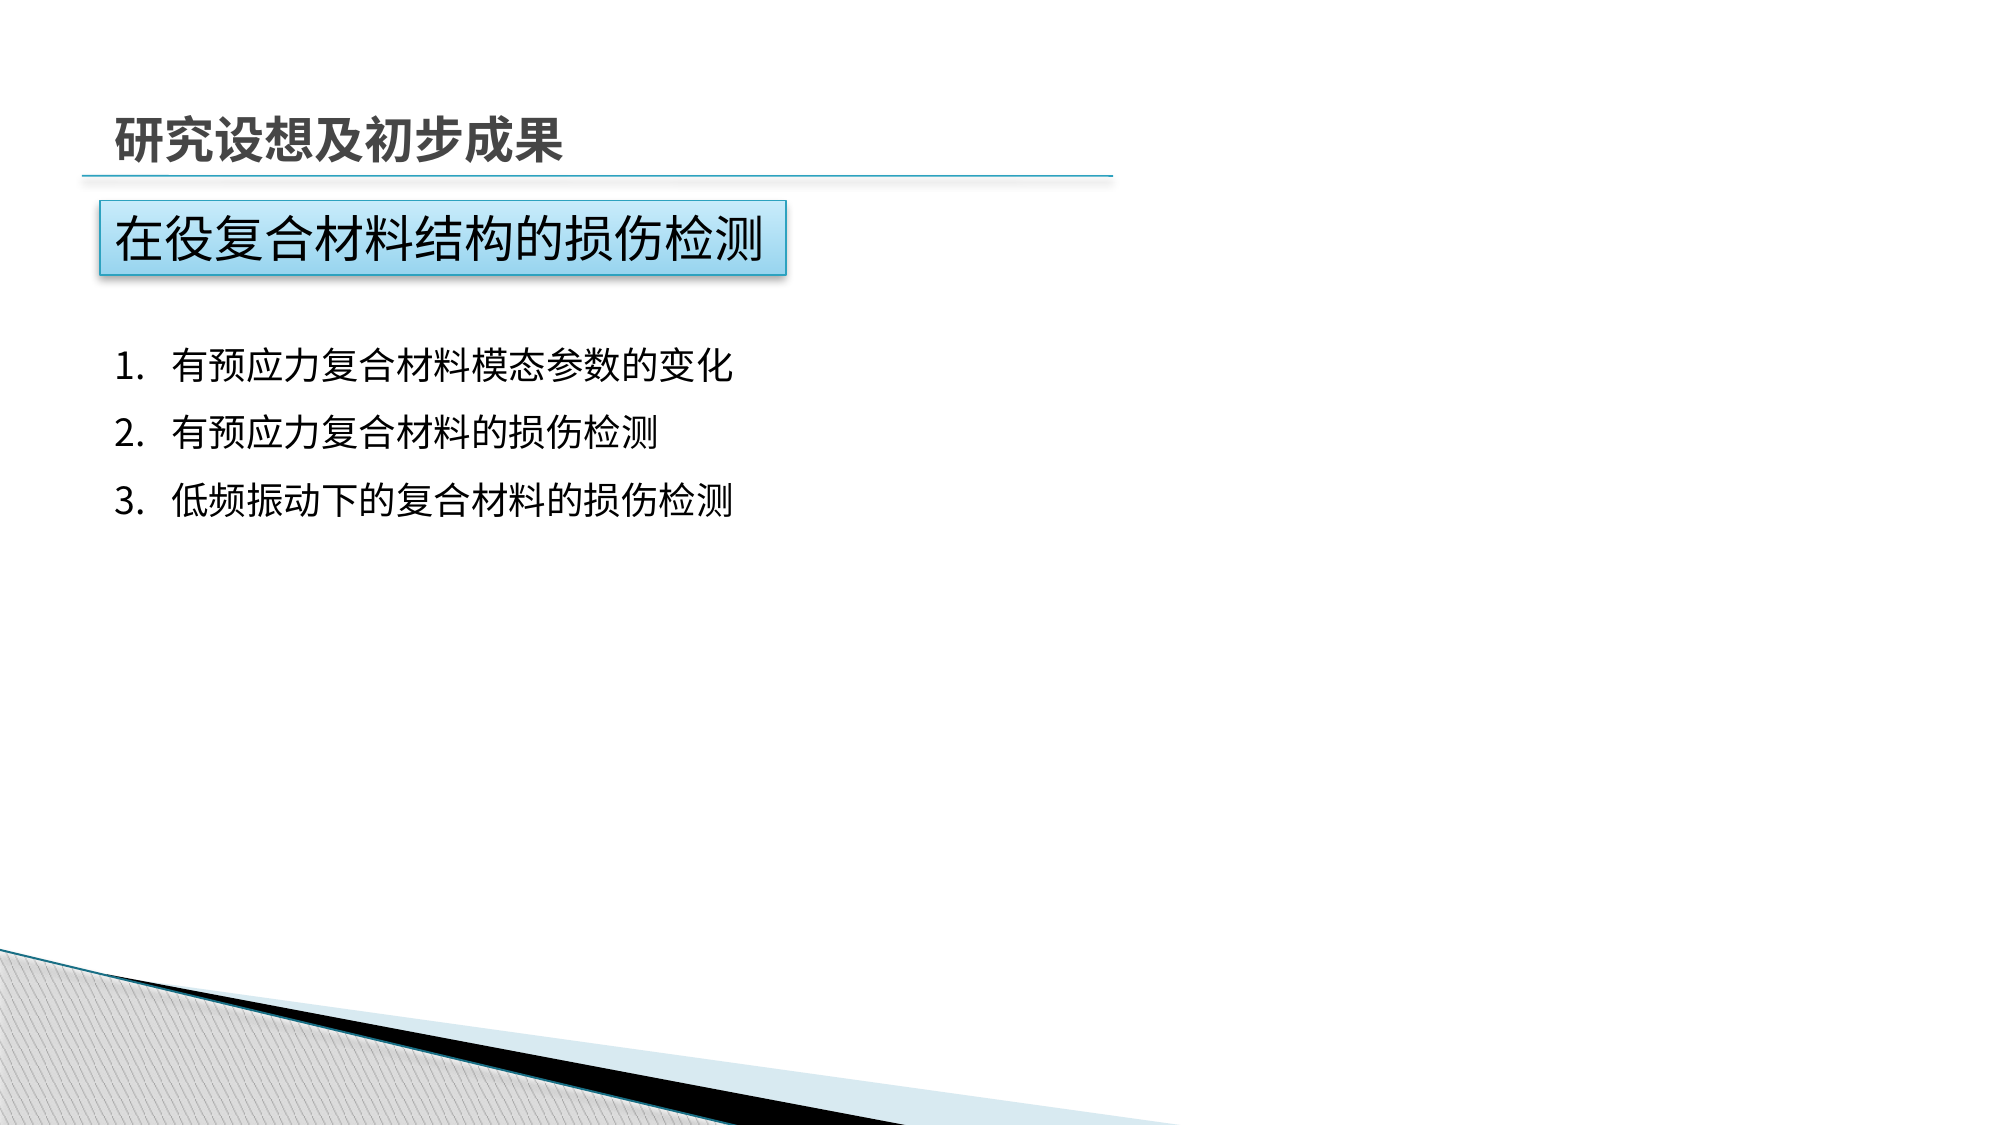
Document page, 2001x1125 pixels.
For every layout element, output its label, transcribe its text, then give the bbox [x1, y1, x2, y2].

text_box 在役复合材料结构的损伤检测 [99, 200, 787, 276]
title 研究设想及初步成果 [99, 45, 1900, 233]
text_box 有预应力复合材料模态参数的变化 有预应力复合材料的损伤检测 低频振动下的复合材料的损伤检测 [99, 311, 850, 530]
